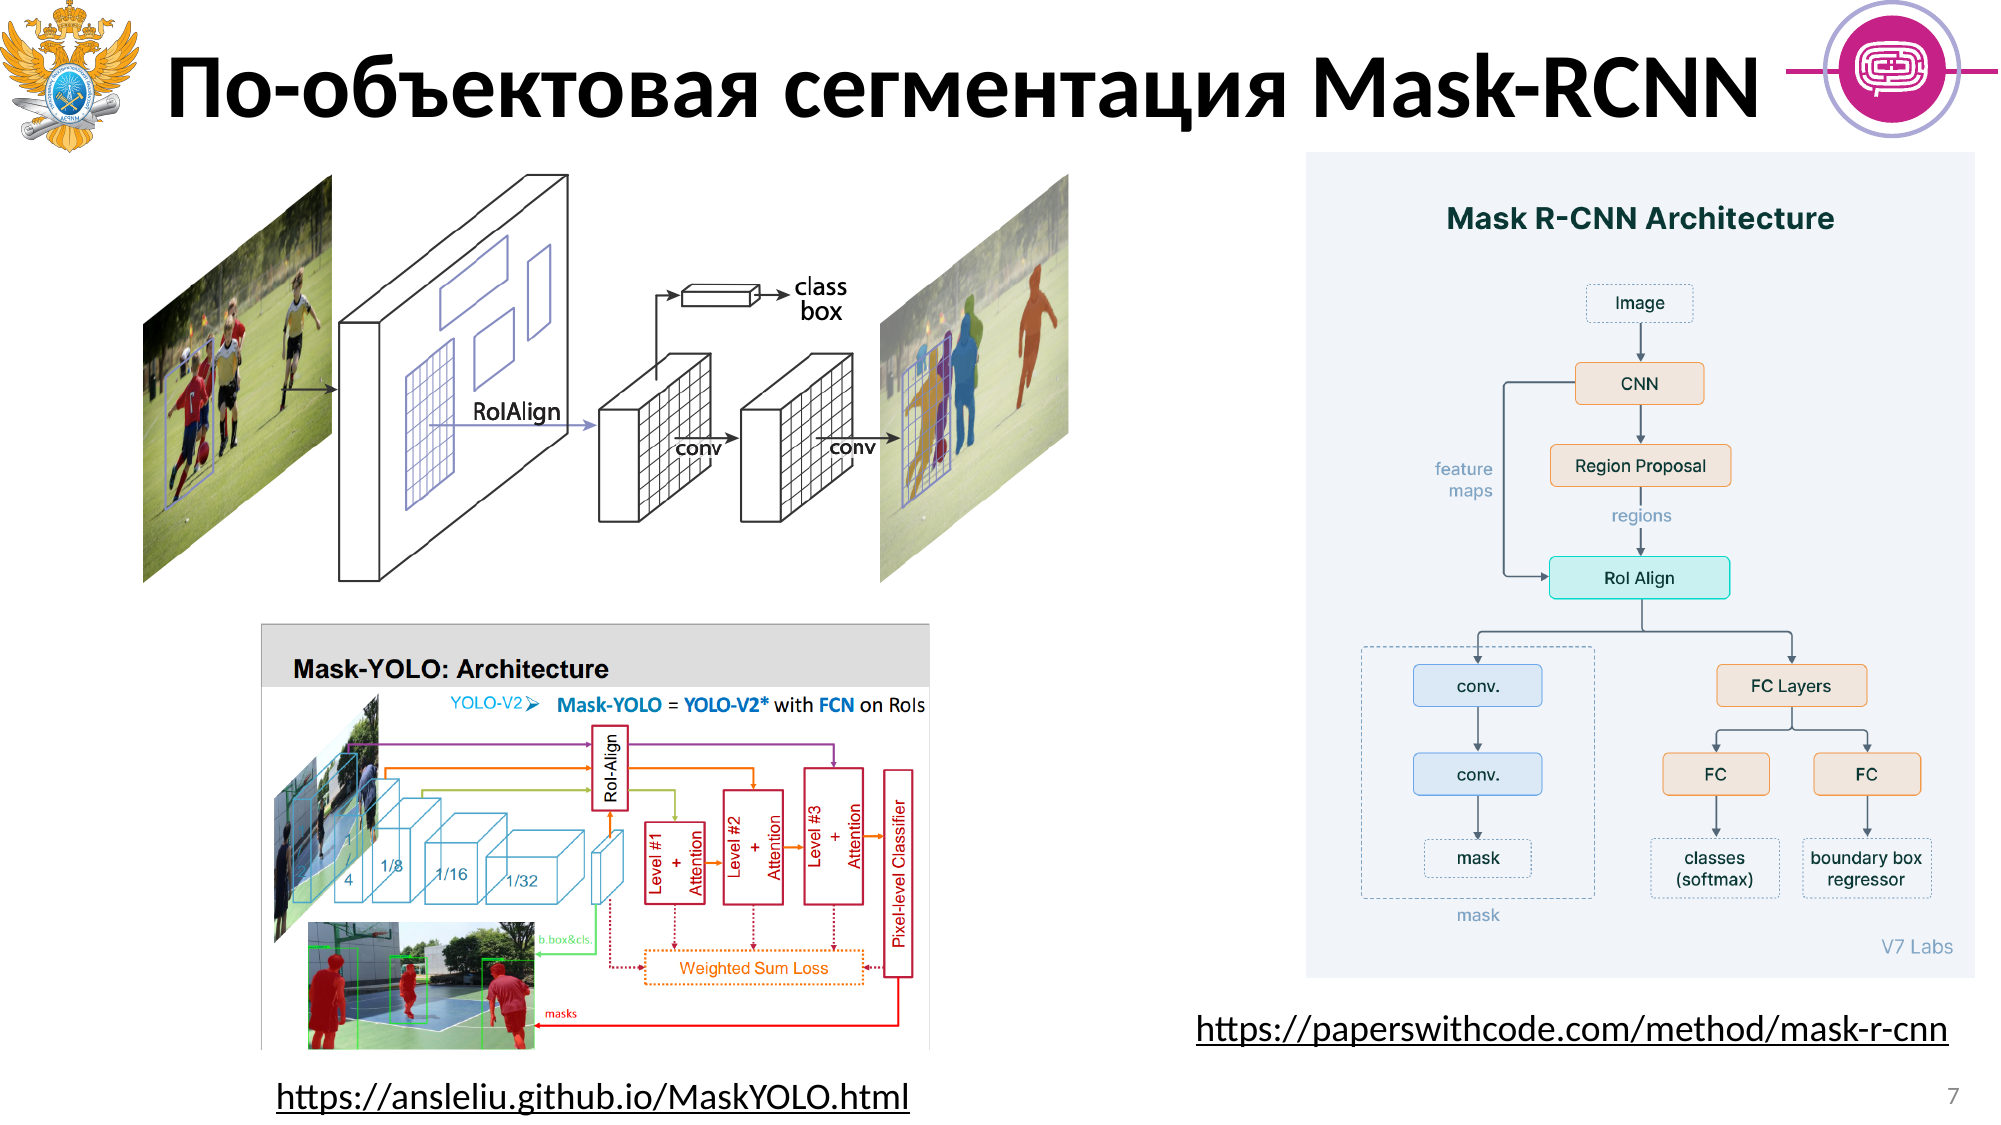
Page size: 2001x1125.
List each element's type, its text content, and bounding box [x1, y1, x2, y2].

text_box [1825, 2, 1960, 137]
slide_number ‹#› [1855, 1075, 1975, 1115]
text_box https://paperswithcode.com/method/mask-r-cnn [1180, 996, 1975, 1057]
picture [1855, 41, 1928, 97]
title По-объектовая сегментация Mask-RCNN [140, 0, 1793, 176]
text_box https://ansleliu.github.io/MaskYOLO.html [260, 1064, 942, 1125]
picture [1305, 152, 1975, 979]
picture [260, 623, 930, 1050]
picture [0, 0, 1096, 609]
